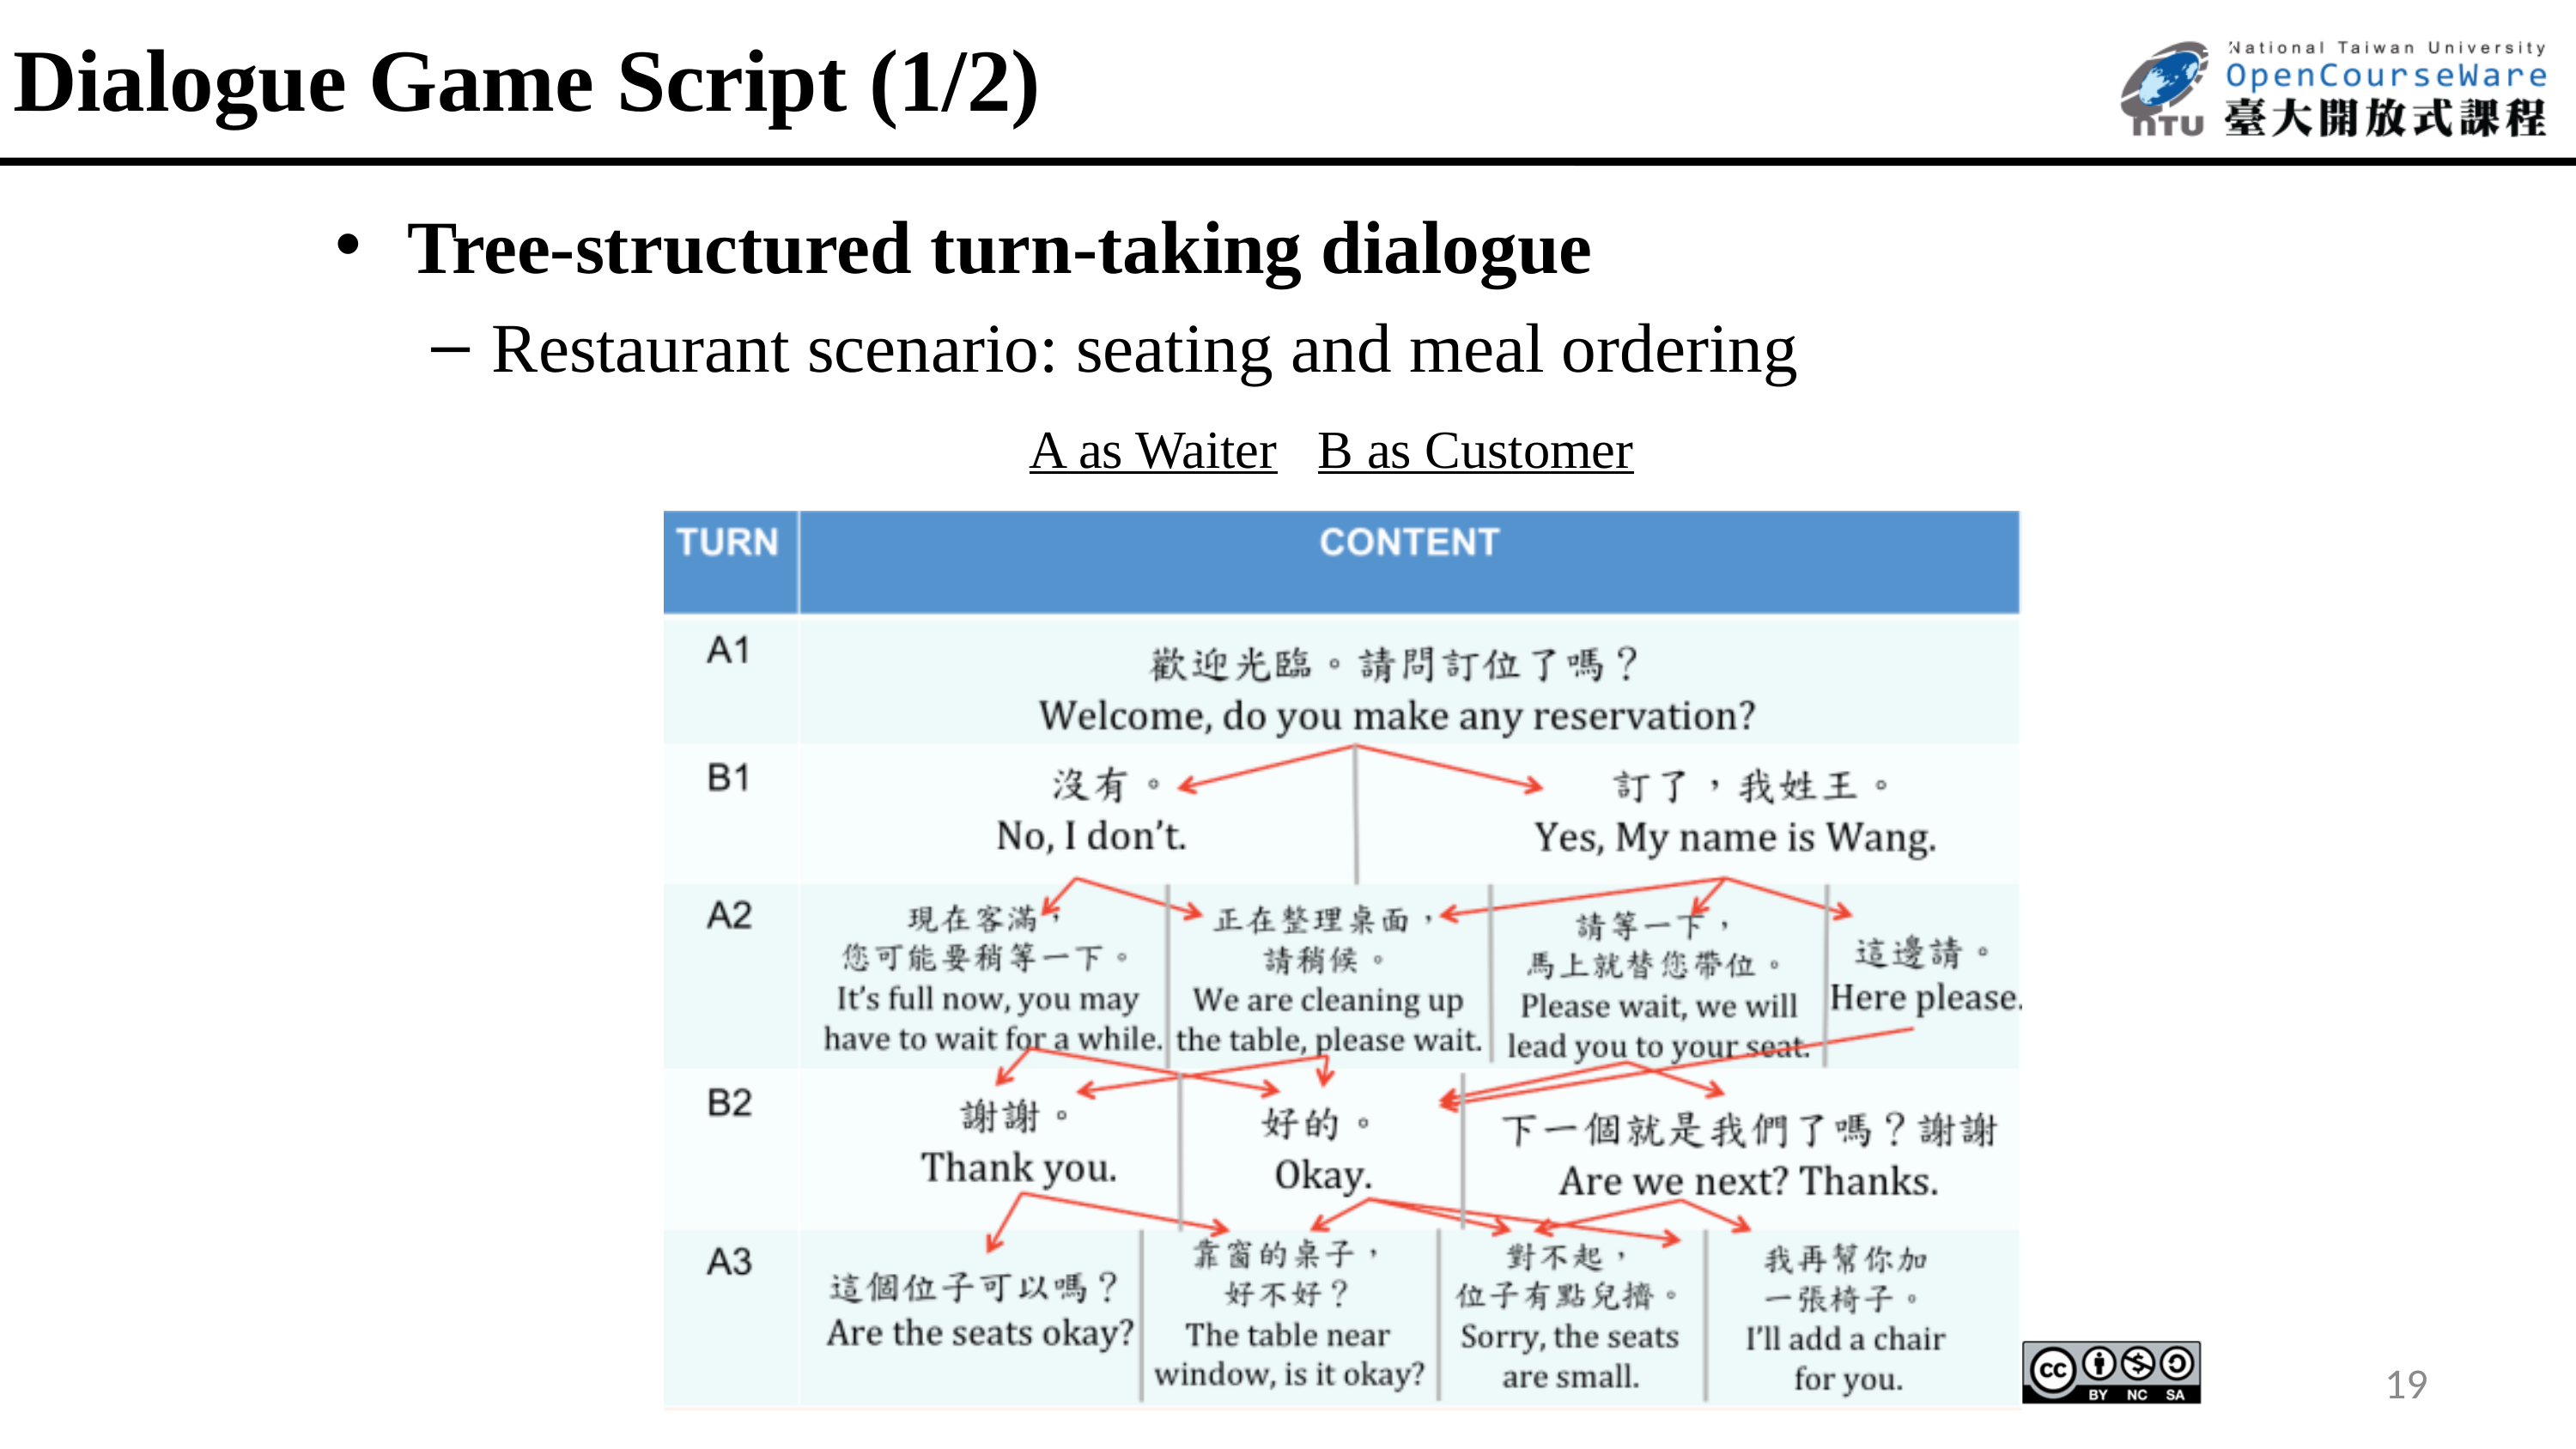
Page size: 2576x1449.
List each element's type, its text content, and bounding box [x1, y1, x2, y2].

list Tree-structured turn-taking dialogue Restaurant scenario: seating and meal ordering [322, 191, 2254, 1033]
slide_number 19 [2093, 0, 2254, 75]
title Dialogue Game Script (1/2) [0, 0, 2576, 153]
text_box 19 [1846, 1343, 2447, 1420]
text_box A as Waiter B as Customer [392, 404, 2175, 489]
picture [664, 511, 2202, 1410]
